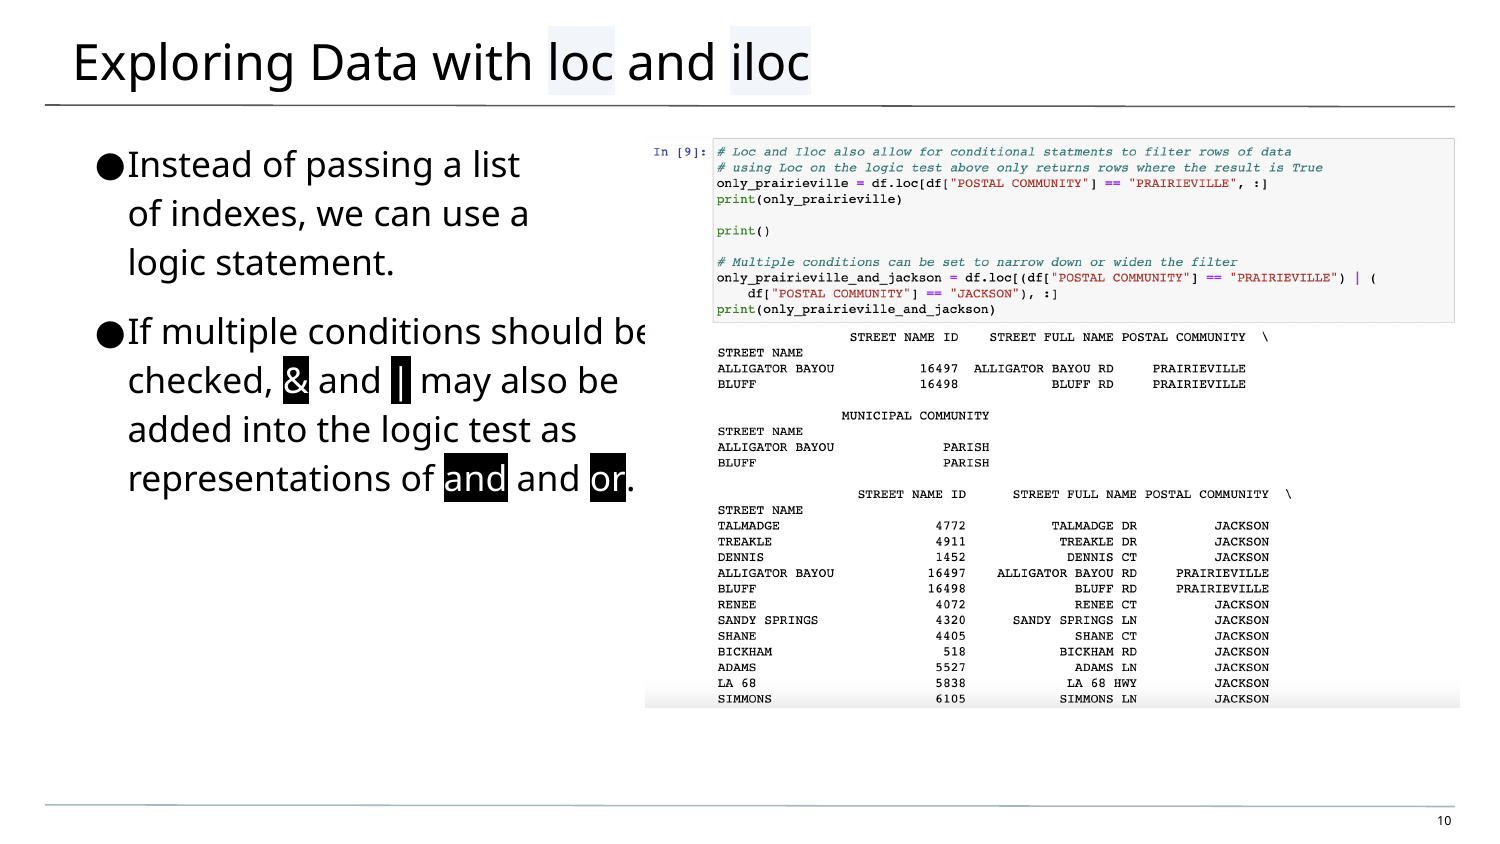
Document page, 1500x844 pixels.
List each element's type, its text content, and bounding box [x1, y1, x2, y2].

title Exploring Data with loc and iloc [0, 0, 1500, 88]
list Instead of passing a list of indexes, we can use a logic statement. If multiple conditions should be checked, & and | may also be added into the logic test as representations of and and or. [0, 135, 643, 382]
picture [645, 136, 1460, 708]
